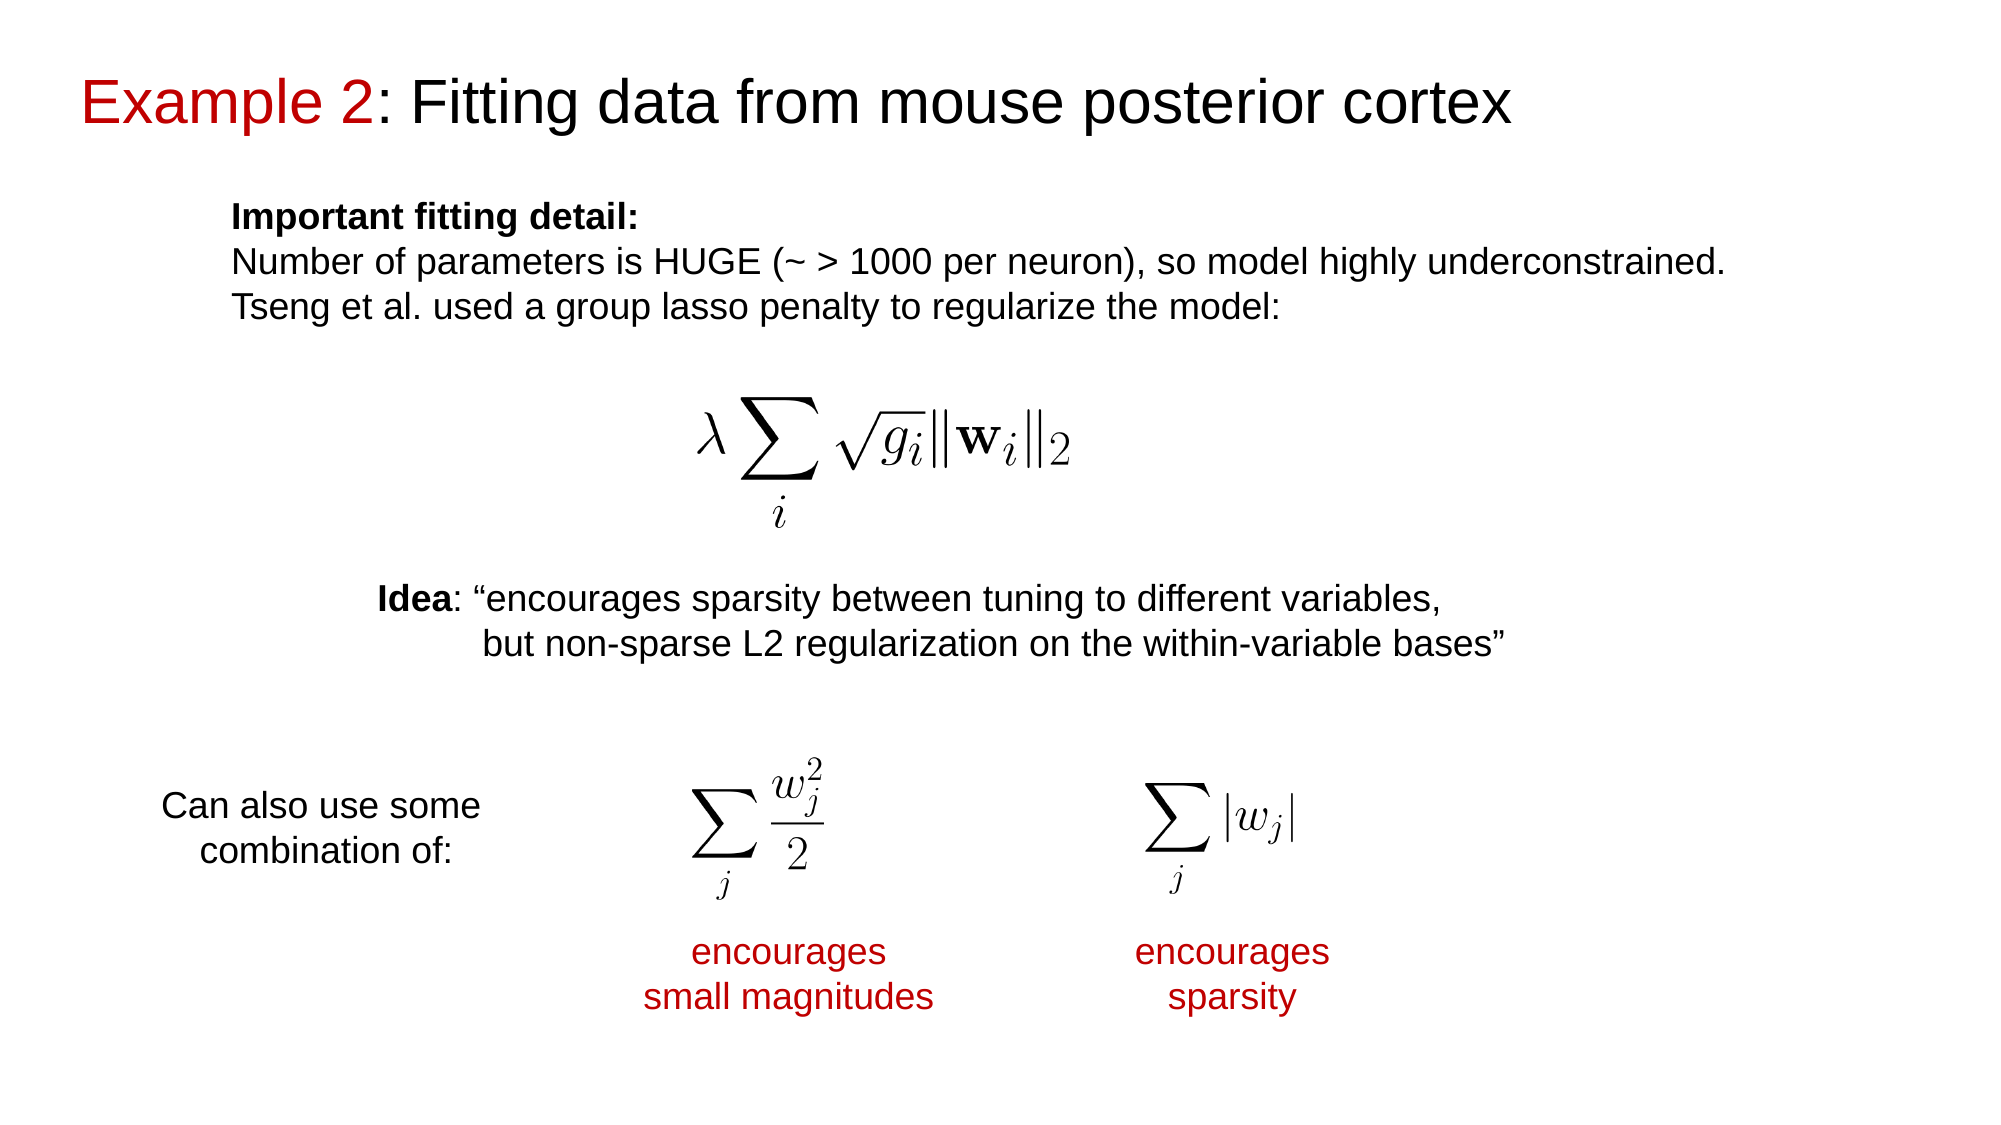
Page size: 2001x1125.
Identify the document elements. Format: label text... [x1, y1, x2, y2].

picture [1142, 783, 1293, 894]
text_box Example 2: Fitting data from mouse posterior cortex [66, 53, 1529, 144]
picture [689, 757, 824, 900]
text_box Idea: “encourages sparsity between tuning to different variables, but non-sparse L2 regularization on the within-variable bases” [362, 566, 1521, 672]
picture [694, 397, 1069, 528]
text_box Important fitting detail: Number of parameters is HUGE (~ > 1000 per neuron), so model highly underconstrained. Tseng et al. used a group lasso penalty to regularize the model: [216, 184, 1743, 335]
text_box encourages sparsity [1119, 919, 1345, 1025]
text_box encourages small magnitudes [628, 919, 950, 1025]
text_box Can also use some combination of: [146, 773, 507, 879]
